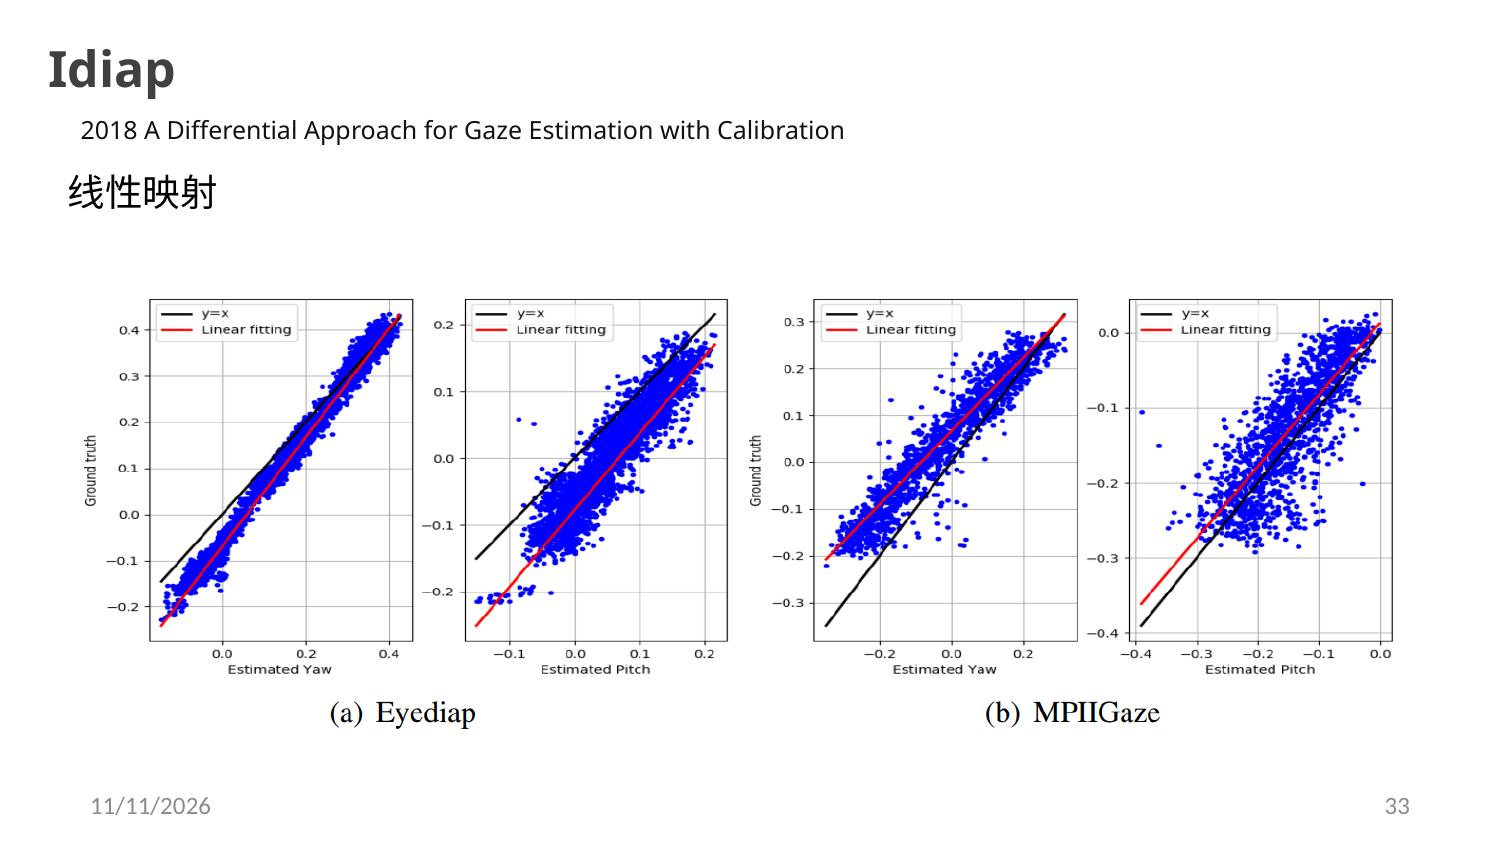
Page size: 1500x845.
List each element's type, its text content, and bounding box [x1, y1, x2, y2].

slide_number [75, 782, 425, 828]
text_box 2018 A Differential Approach for Gaze Estimation with Calibration [64, 106, 910, 153]
slide_number 33 [1074, 782, 1425, 828]
text_box Idiap [32, 29, 567, 106]
text_box 线性映射 [53, 161, 272, 222]
picture [32, 278, 1442, 738]
